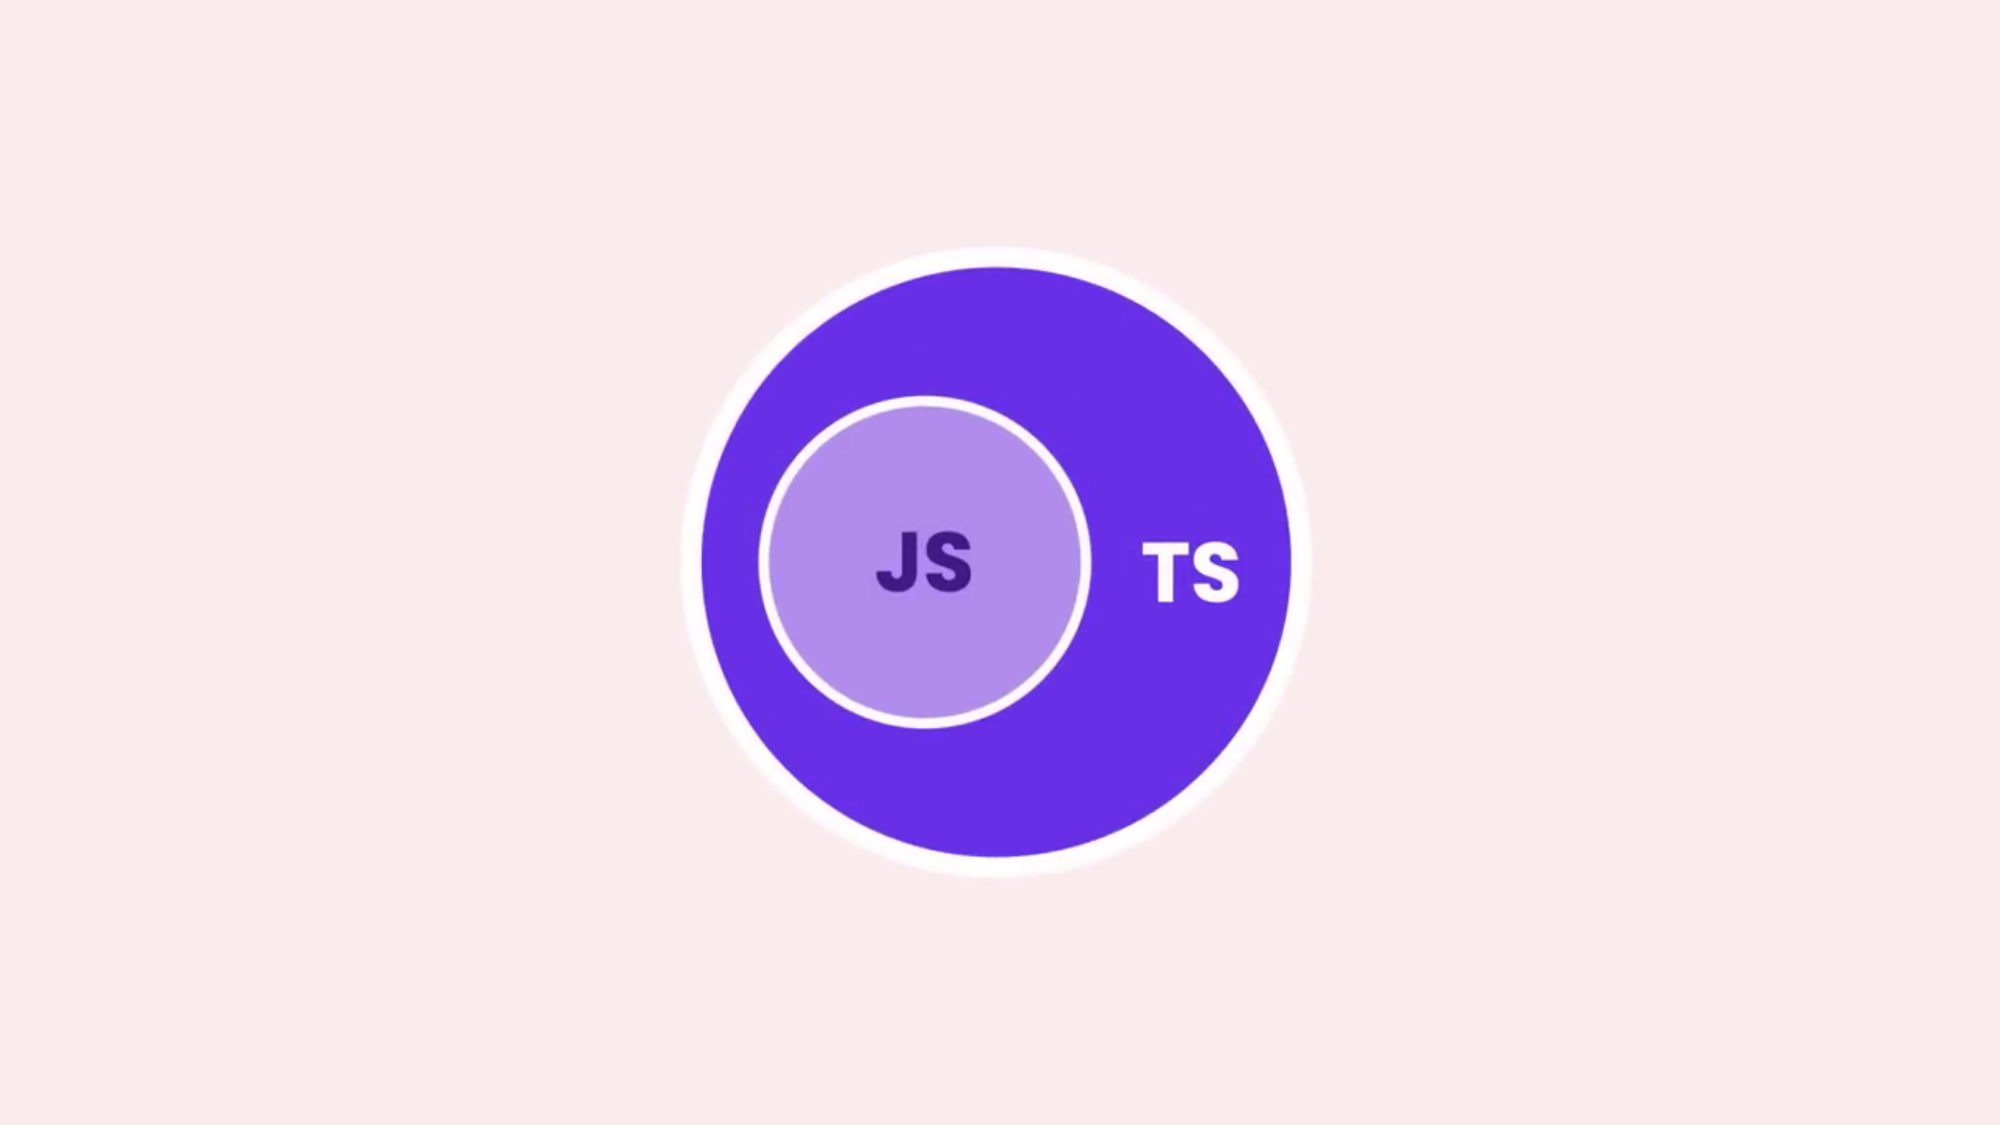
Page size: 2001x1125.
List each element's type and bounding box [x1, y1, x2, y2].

picture [658, 240, 1342, 885]
